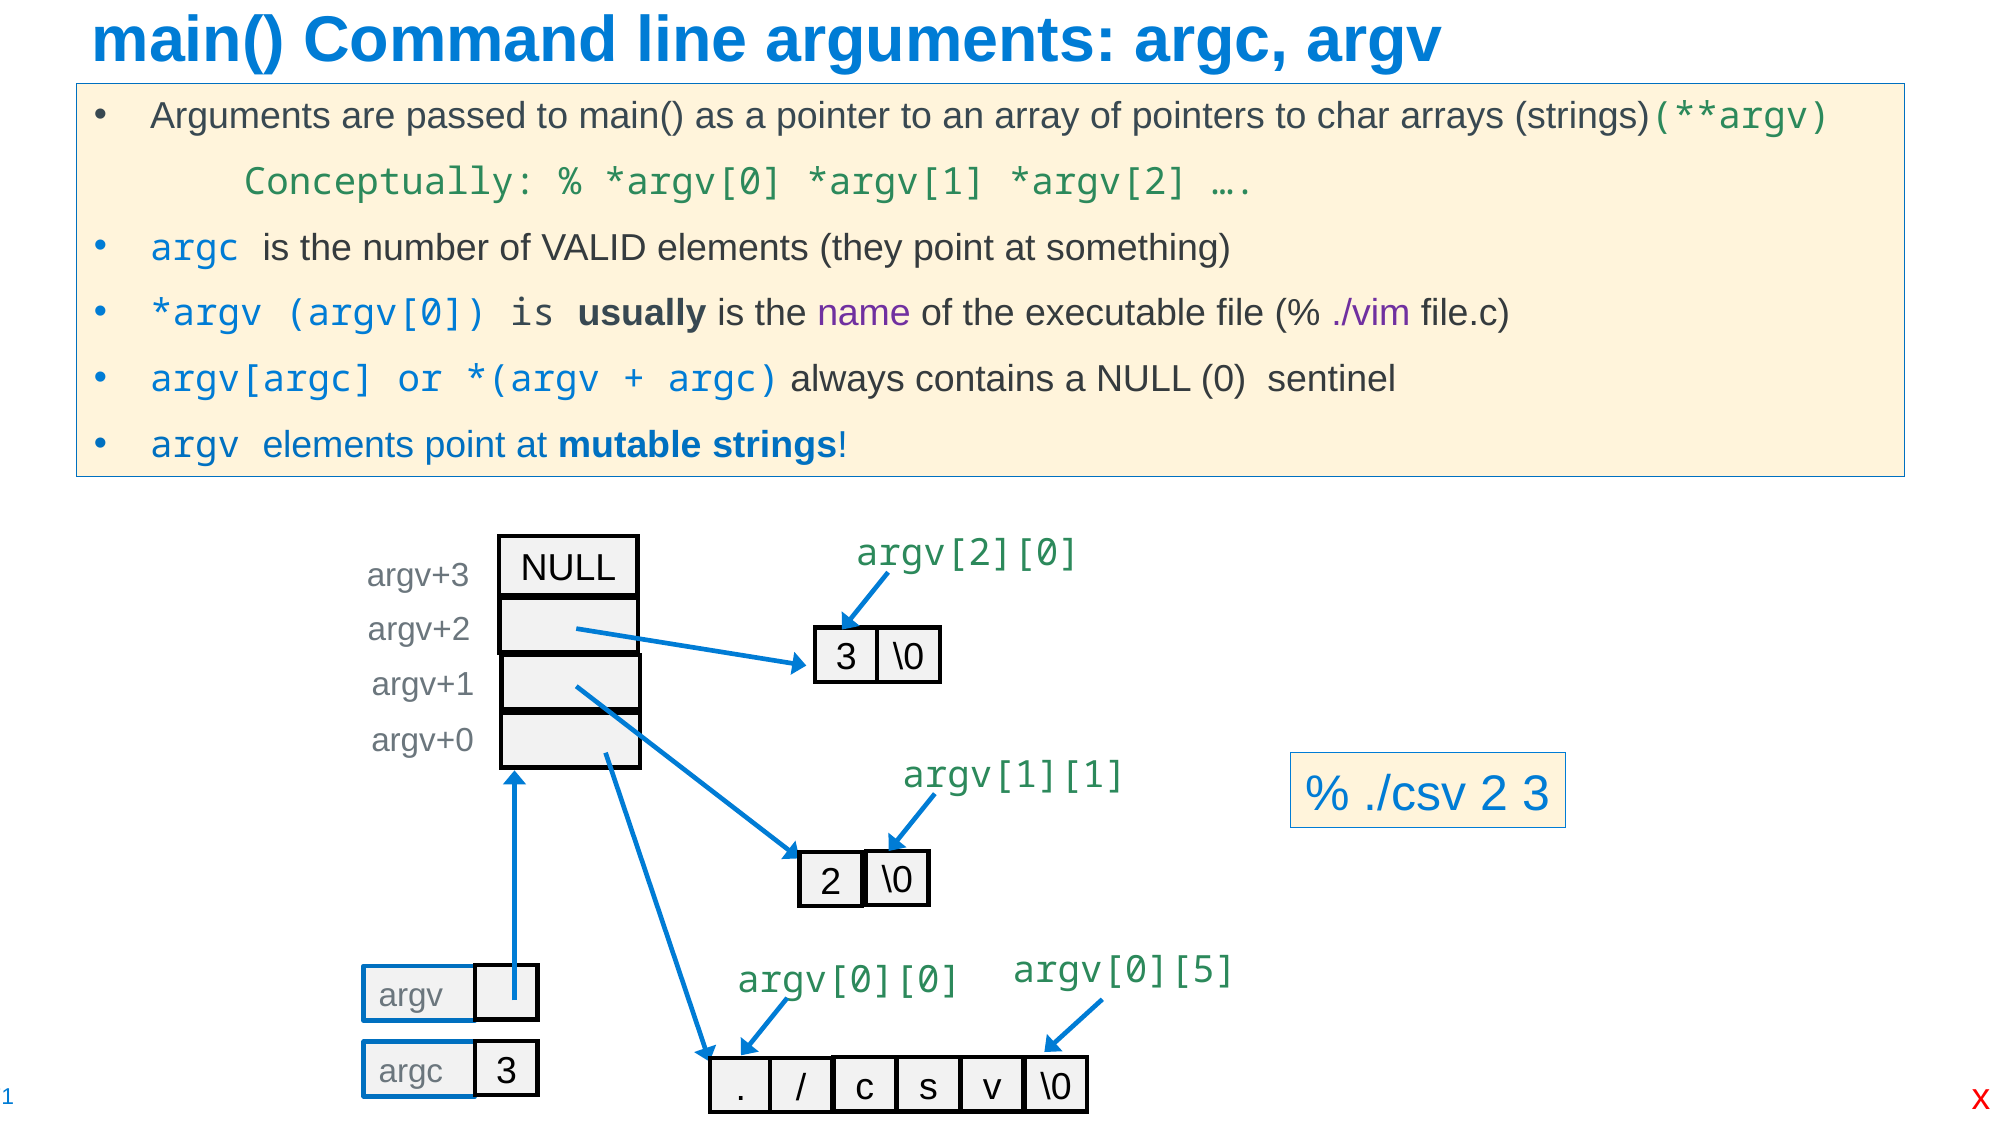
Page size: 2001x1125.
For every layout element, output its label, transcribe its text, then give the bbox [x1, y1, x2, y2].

text_box 3 [474, 1040, 539, 1096]
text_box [576, 628, 807, 666]
text_box c [832, 1056, 896, 1113]
list Arguments are passed to main() as a pointer to an array of pointers to char arrays (strings)(**argv) Conceptually: % *argv[0] *argv[1] *argv[2] …. argc is the number of VALID elements (they point at something) *argv (argv[0]) is usually is the name of the executable file (% ./vim file.c) argv[argc] or *(argv + argc) always contains a NULL (0) sentinel argv elements point at mutable strings! [76, 83, 1905, 477]
text_box \0 [865, 850, 929, 906]
text_box argv [363, 965, 474, 1021]
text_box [730, 937, 1245, 1056]
text_box argv+2 [352, 599, 500, 655]
text_box NULL [498, 535, 639, 596]
text_box argv+3 [352, 545, 499, 601]
title main() Command line arguments: argc, argv [76, 13, 1905, 83]
text_box \0 [1024, 1056, 1088, 1113]
text_box argv+1 [356, 655, 500, 710]
text_box [499, 597, 639, 654]
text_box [888, 742, 1134, 851]
text_box s [896, 1056, 960, 1113]
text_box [576, 686, 800, 859]
text_box 3 [814, 626, 876, 683]
text_box / [769, 1057, 832, 1113]
text_box % ./csv 2 3 [1290, 752, 1566, 828]
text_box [841, 520, 1088, 630]
text_box argv+0 [356, 710, 503, 766]
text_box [605, 859, 710, 1062]
text_box v [960, 1056, 1024, 1113]
text_box x [1956, 1064, 2000, 1125]
text_box [500, 654, 641, 710]
text_box \0 [876, 630, 941, 683]
text_box [474, 964, 539, 1021]
text_box 2 [798, 851, 863, 907]
text_box . [709, 1057, 769, 1113]
text_box argc [363, 1041, 475, 1097]
text_box [500, 712, 576, 768]
